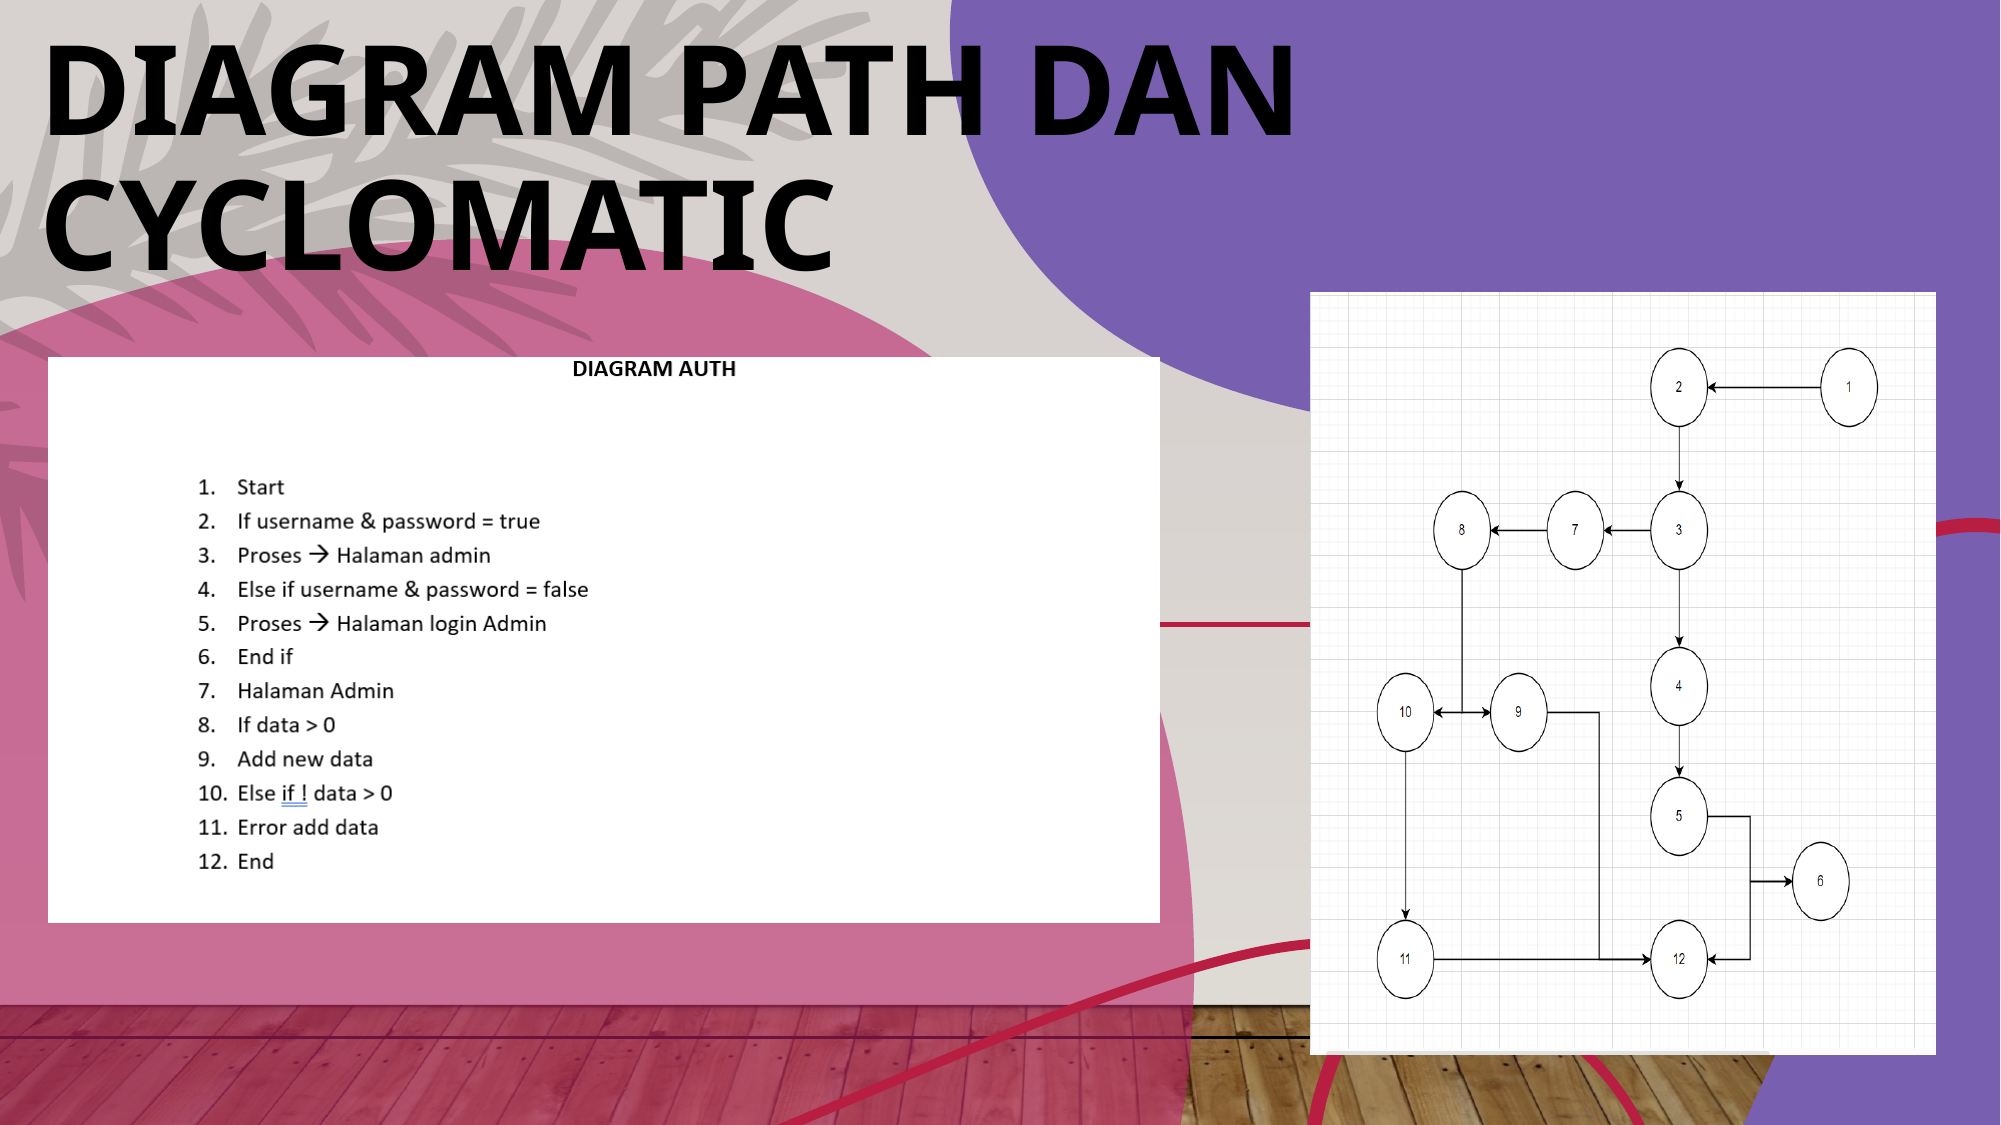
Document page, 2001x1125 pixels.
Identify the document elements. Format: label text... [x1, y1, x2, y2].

picture [47, 357, 1160, 923]
picture [1181, 292, 1937, 1125]
title Diagram Path dan Cyclomatic [24, 14, 1543, 306]
